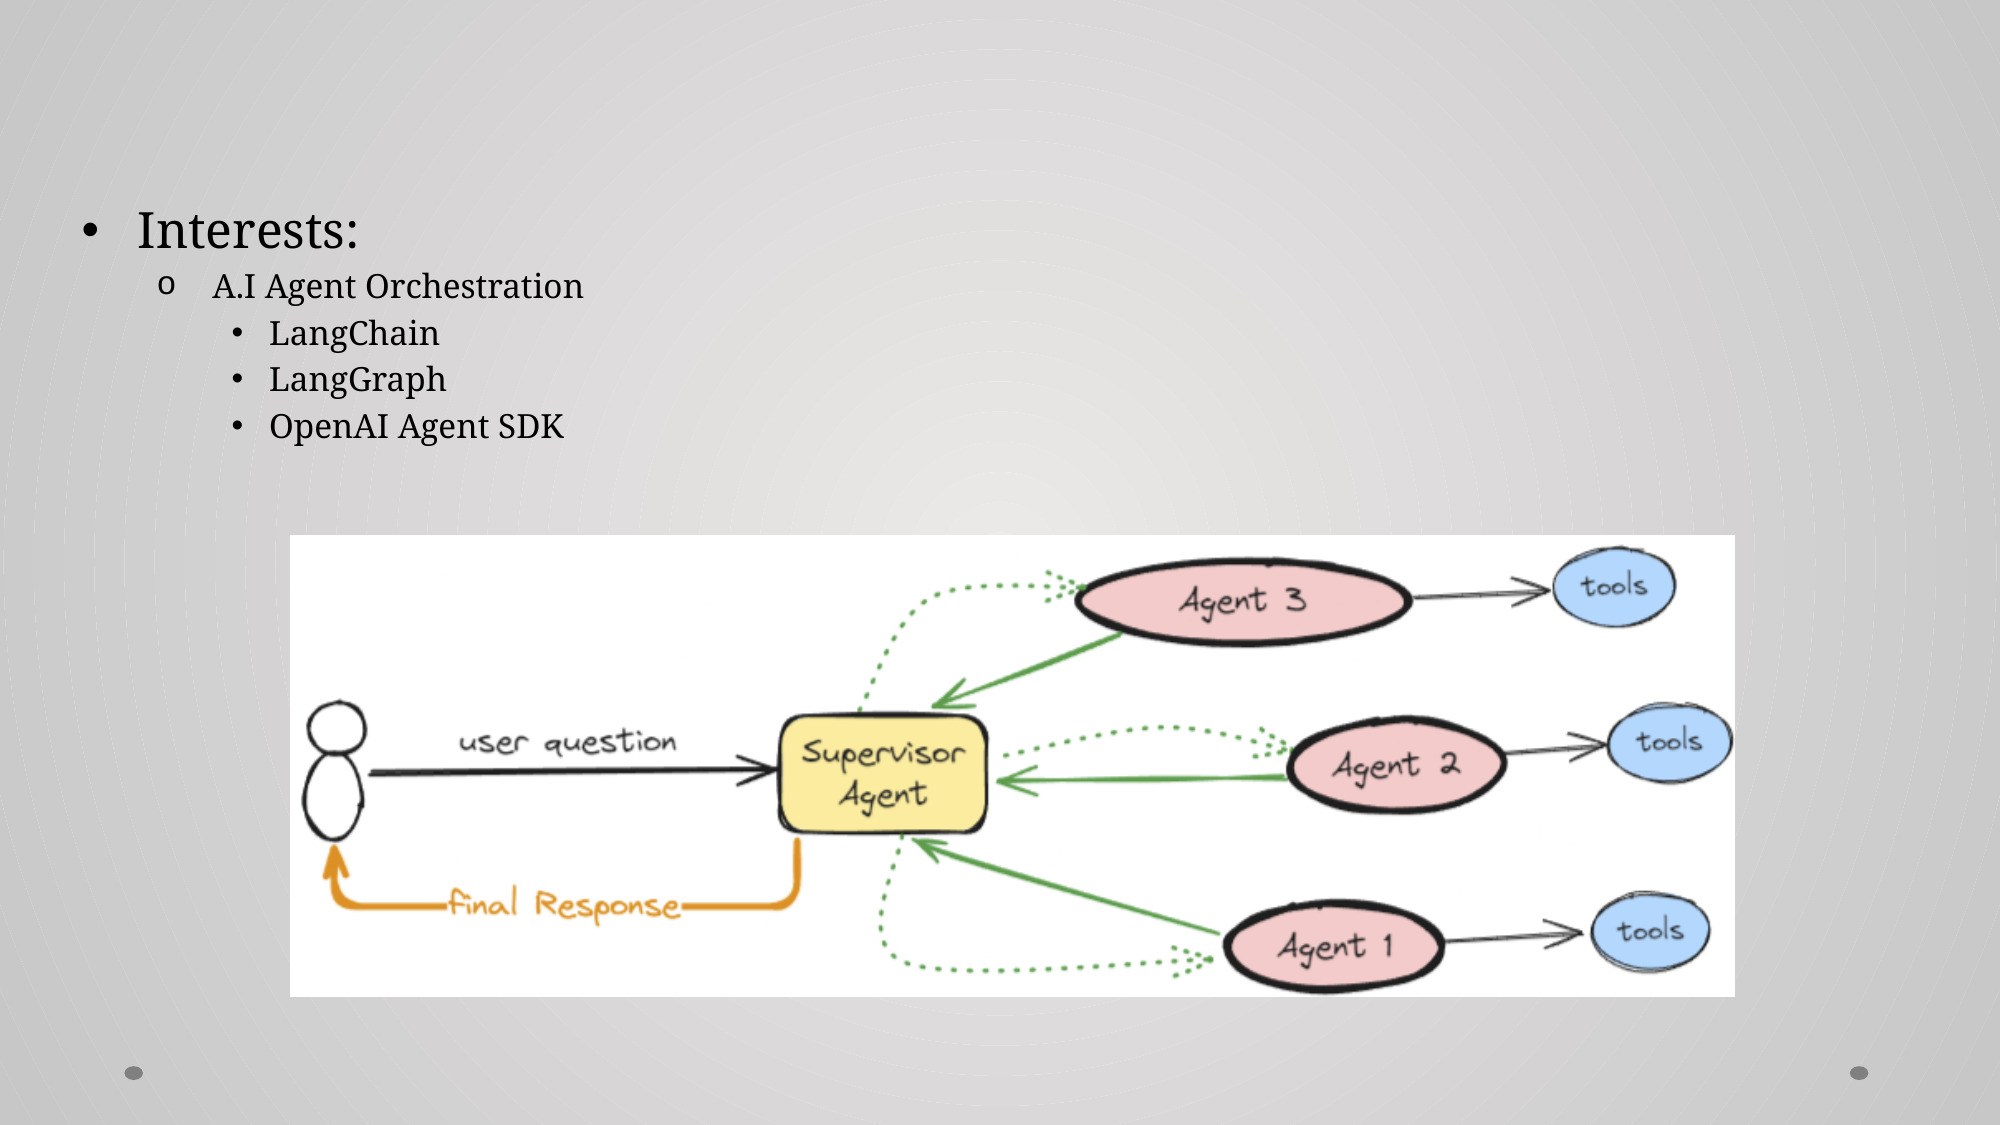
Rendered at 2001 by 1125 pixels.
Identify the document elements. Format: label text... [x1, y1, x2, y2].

picture [290, 535, 1735, 997]
list Interests: A.I Agent Orchestration LangChain LangGraph OpenAI Agent SDK [66, 191, 1867, 934]
